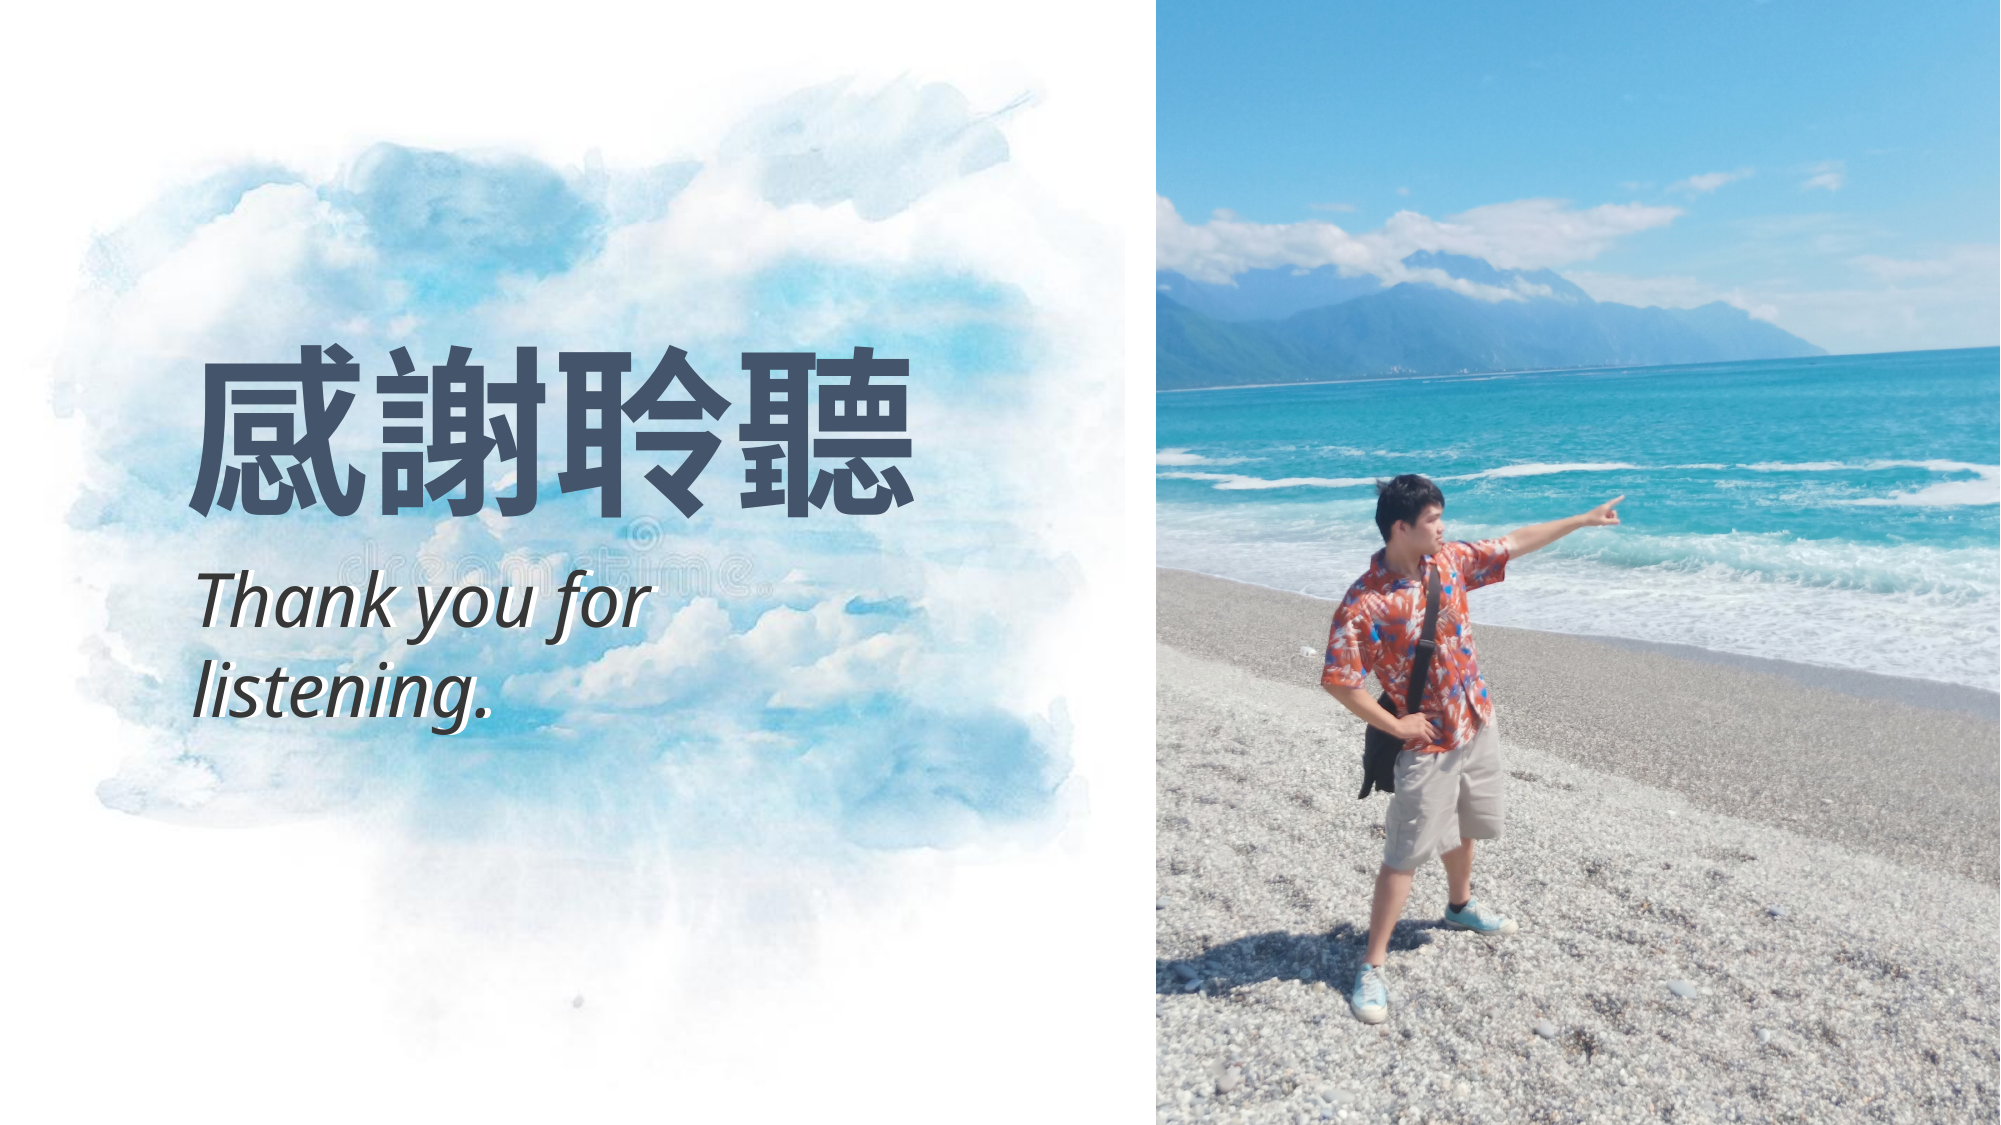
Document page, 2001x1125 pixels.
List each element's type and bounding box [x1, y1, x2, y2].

picture [1156, 0, 2000, 1125]
text_box [0, 0, 1125, 1125]
